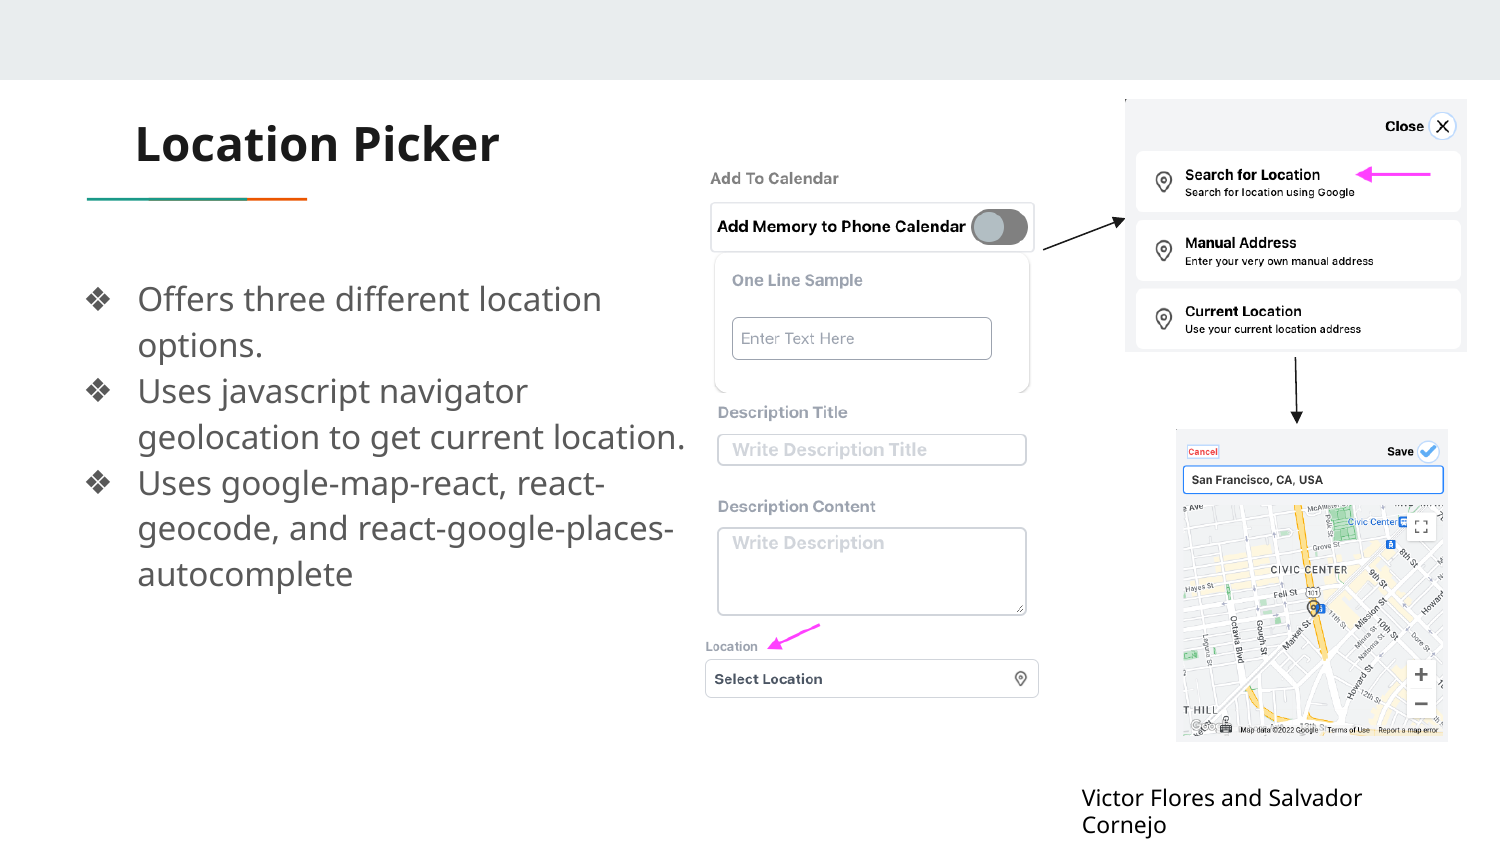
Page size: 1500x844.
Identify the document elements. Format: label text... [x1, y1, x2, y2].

text_box Victor Flores and Salvador Cornejo [1066, 768, 1456, 844]
picture [701, 167, 1044, 715]
title Location Picker [119, 99, 1123, 187]
picture [1125, 98, 1468, 352]
picture [1176, 429, 1448, 742]
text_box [1042, 217, 1120, 251]
list Offers three different location options. Uses javascript navigator geolocation to get current location. Uses google-map-react, react-geocode, and react-google-places-autocomplete [47, 257, 702, 769]
